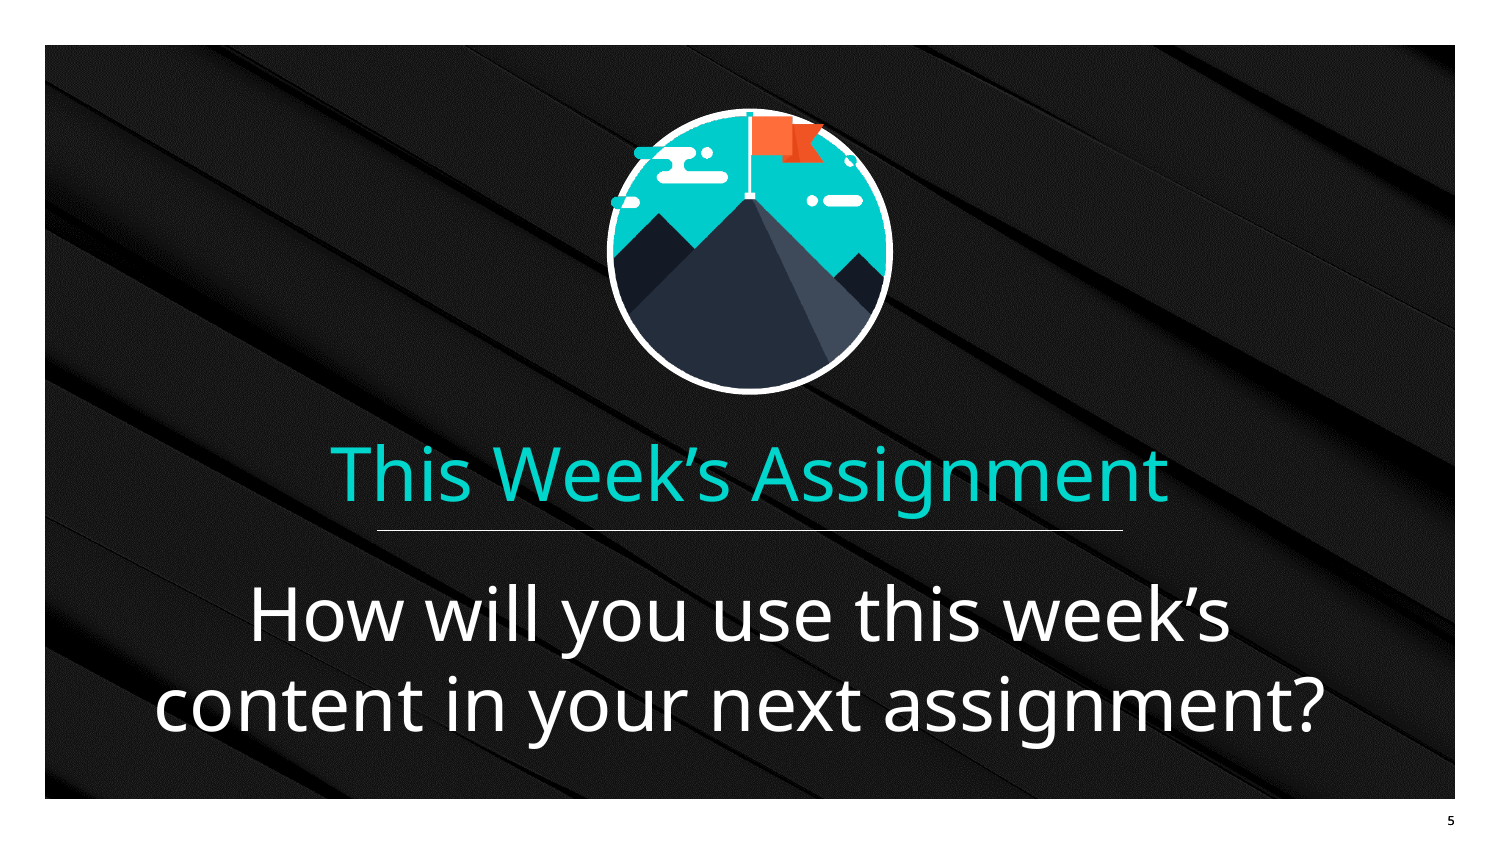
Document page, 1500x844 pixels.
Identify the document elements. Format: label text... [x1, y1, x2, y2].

title How will you use this week’s content in your next assignment? [45, 551, 1455, 673]
picture [45, 45, 1455, 551]
picture [45, 673, 1455, 799]
